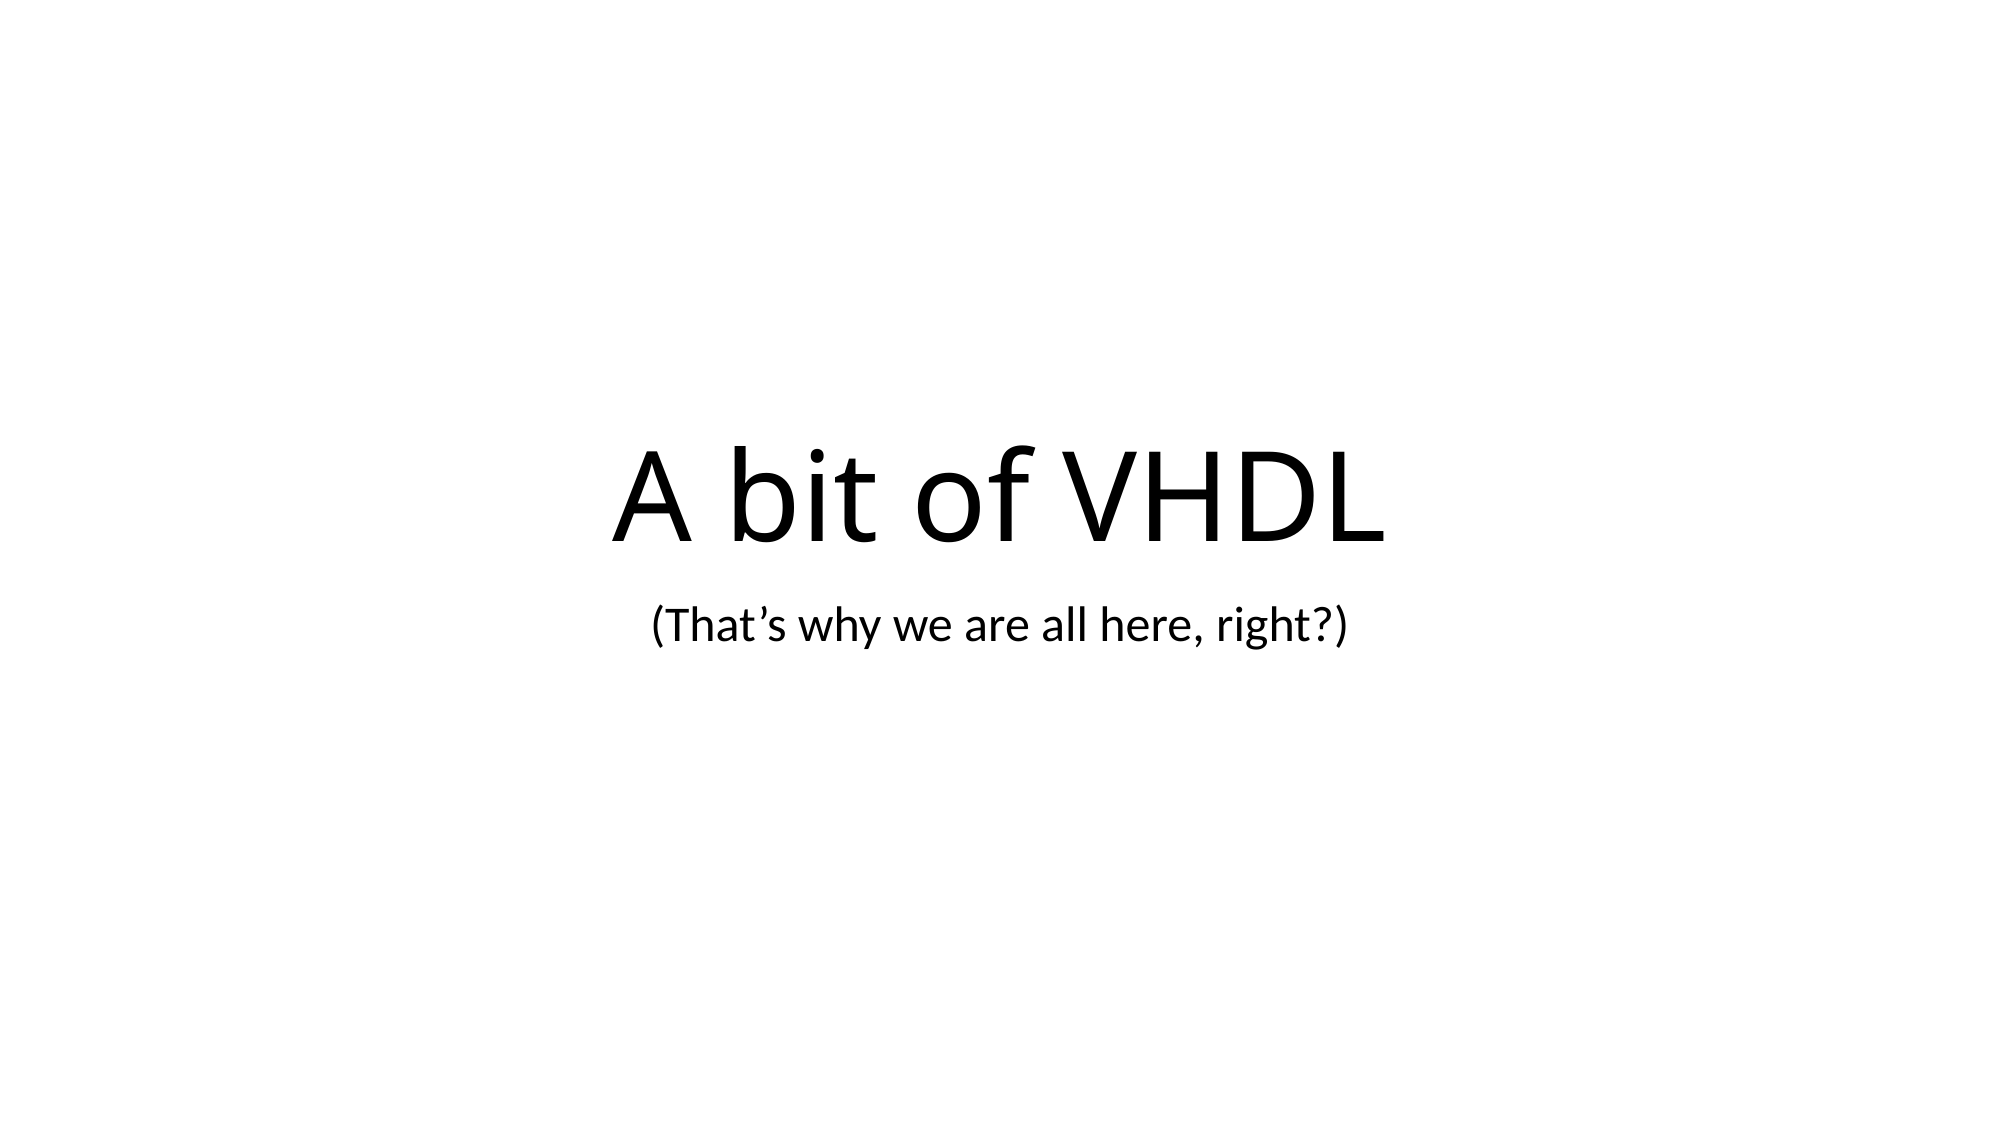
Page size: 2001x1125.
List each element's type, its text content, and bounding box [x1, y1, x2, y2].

subtitle (That’s why we are all here, right?) [249, 590, 1750, 863]
title A bit of VHDL [249, 184, 1750, 576]
